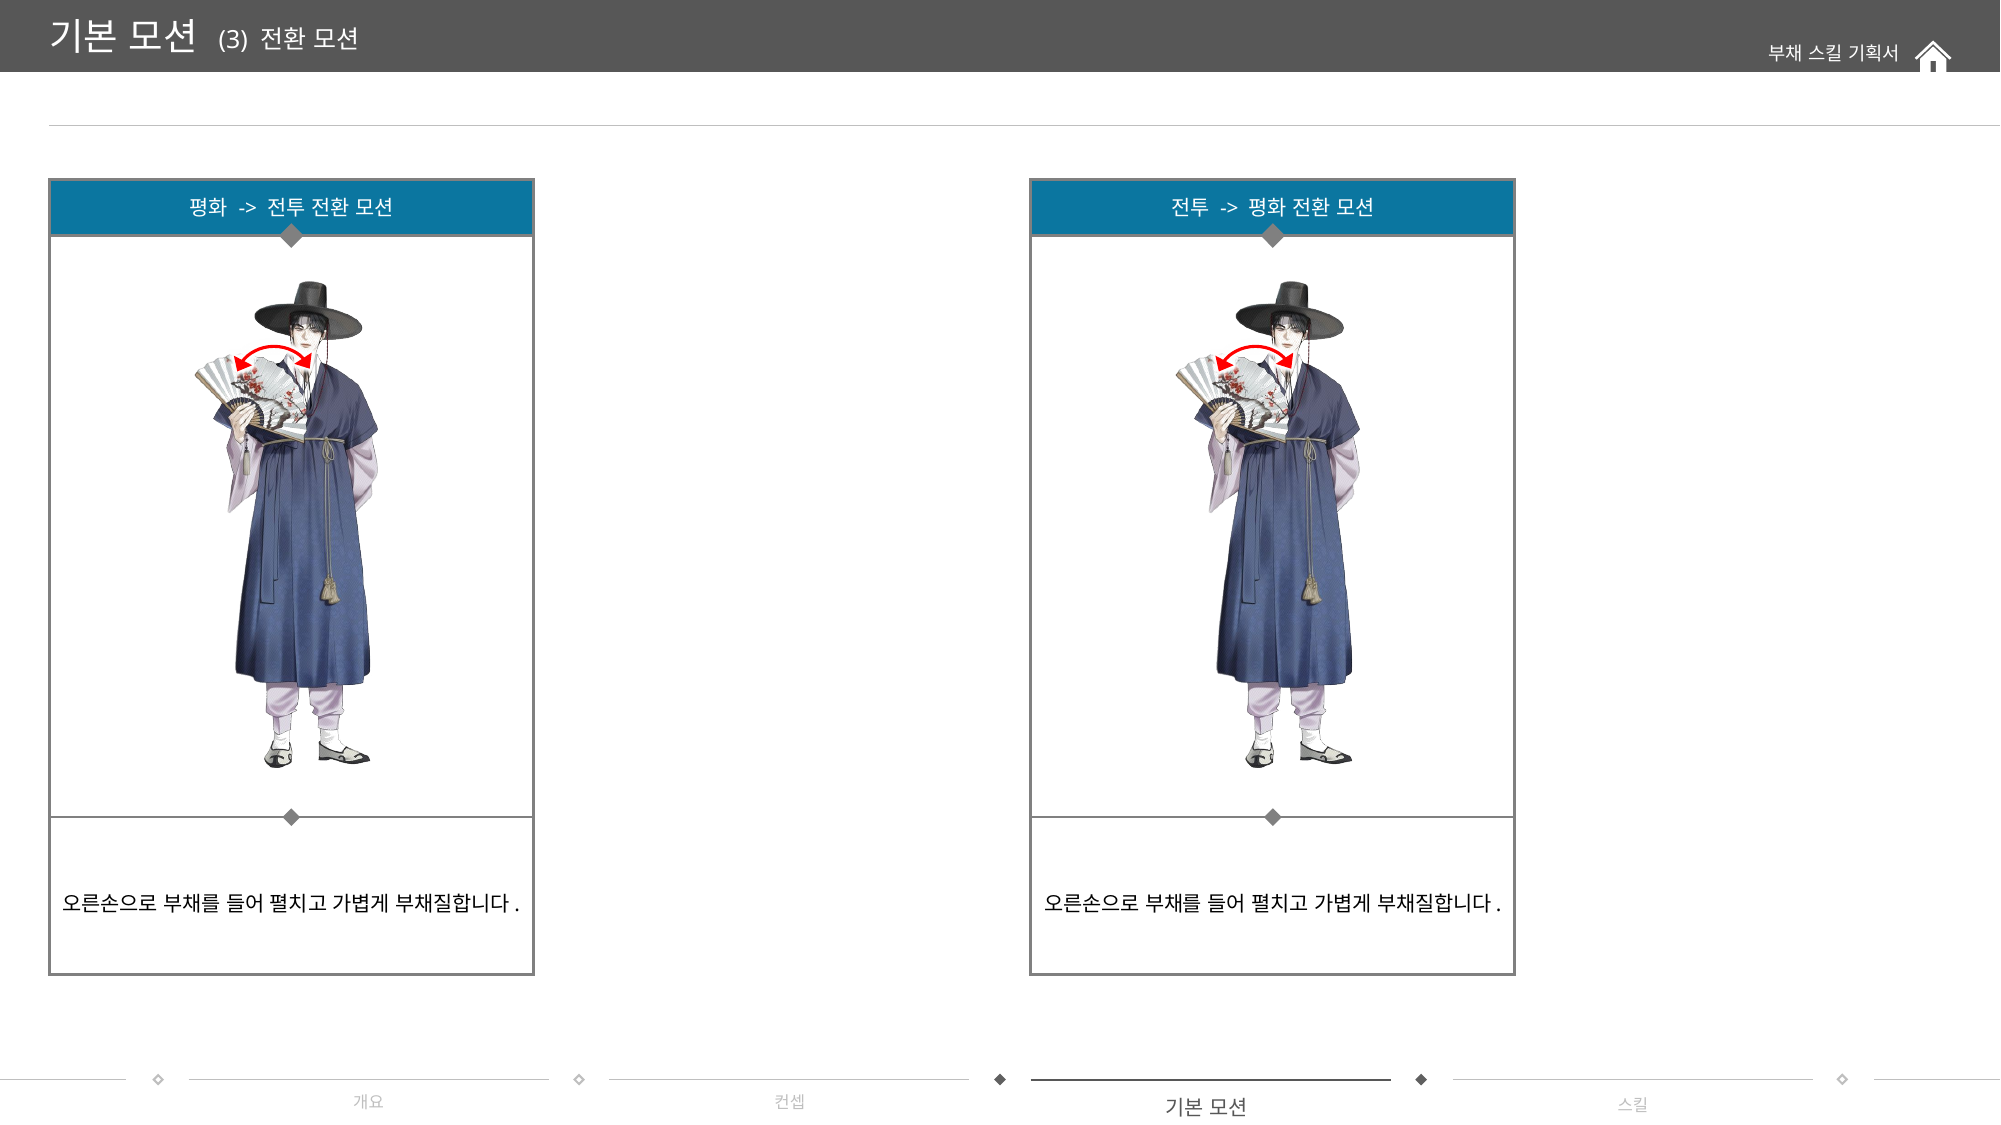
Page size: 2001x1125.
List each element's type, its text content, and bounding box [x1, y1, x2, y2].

text_box [1029, 178, 1516, 237]
text_box [281, 806, 302, 816]
text_box 전투 -> 평화 전환 모션 [1142, 187, 1404, 228]
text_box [0, 1074, 2000, 1125]
text_box 평화 -> 전투 전환 모션 [160, 187, 423, 228]
text_box [1262, 818, 1284, 829]
text_box [1029, 924, 1516, 976]
text_box [0, 0, 2000, 73]
text_box 오른손으로 부채를 들어 펼치고 가볍게 부채질합니다. [47, 883, 535, 924]
text_box (3) 전환 모션 [203, 16, 643, 62]
text_box [1029, 237, 1516, 883]
text_box [48, 924, 535, 976]
text_box 전환 모션 [32, 88, 156, 131]
text_box [1262, 806, 1283, 816]
text_box 부채 스킬 기획서 [1644, 41, 1914, 64]
text_box [48, 237, 535, 883]
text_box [1157, 268, 1415, 781]
text_box [281, 818, 302, 829]
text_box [1914, 39, 1953, 73]
text_box [1259, 228, 1286, 249]
text_box 오른손으로 부채를 들어 펼치고 가볍게 부채질합니다. [1029, 883, 1517, 924]
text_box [175, 268, 433, 781]
text_box [48, 178, 535, 237]
text_box [278, 228, 305, 249]
text_box 기본 모션 [34, 5, 300, 66]
